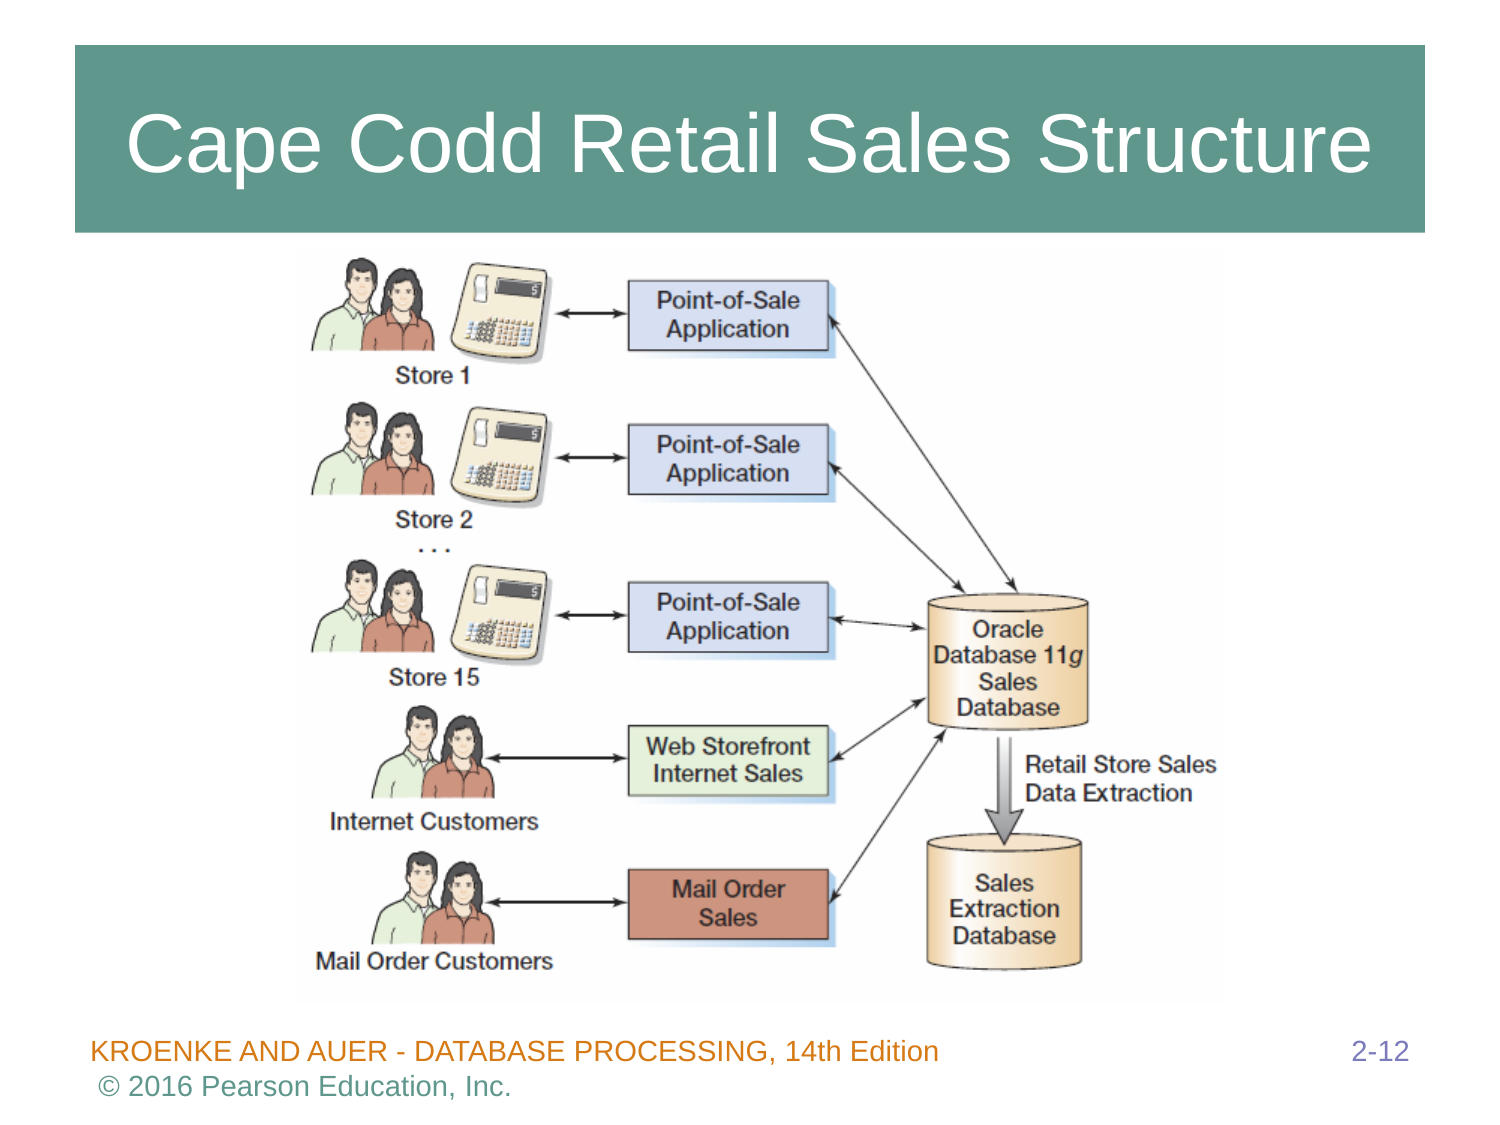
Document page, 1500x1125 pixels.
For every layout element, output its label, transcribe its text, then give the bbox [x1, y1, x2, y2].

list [293, 249, 1226, 1003]
title Cape Codd Retail Sales Structure [74, 44, 1426, 233]
slide_number 2-12 [1074, 1024, 1426, 1103]
footer KROENKE AND AUER - DATABASE PROCESSING, 14th Edition © 2016 Pearson Education, Inc. [74, 1024, 963, 1104]
